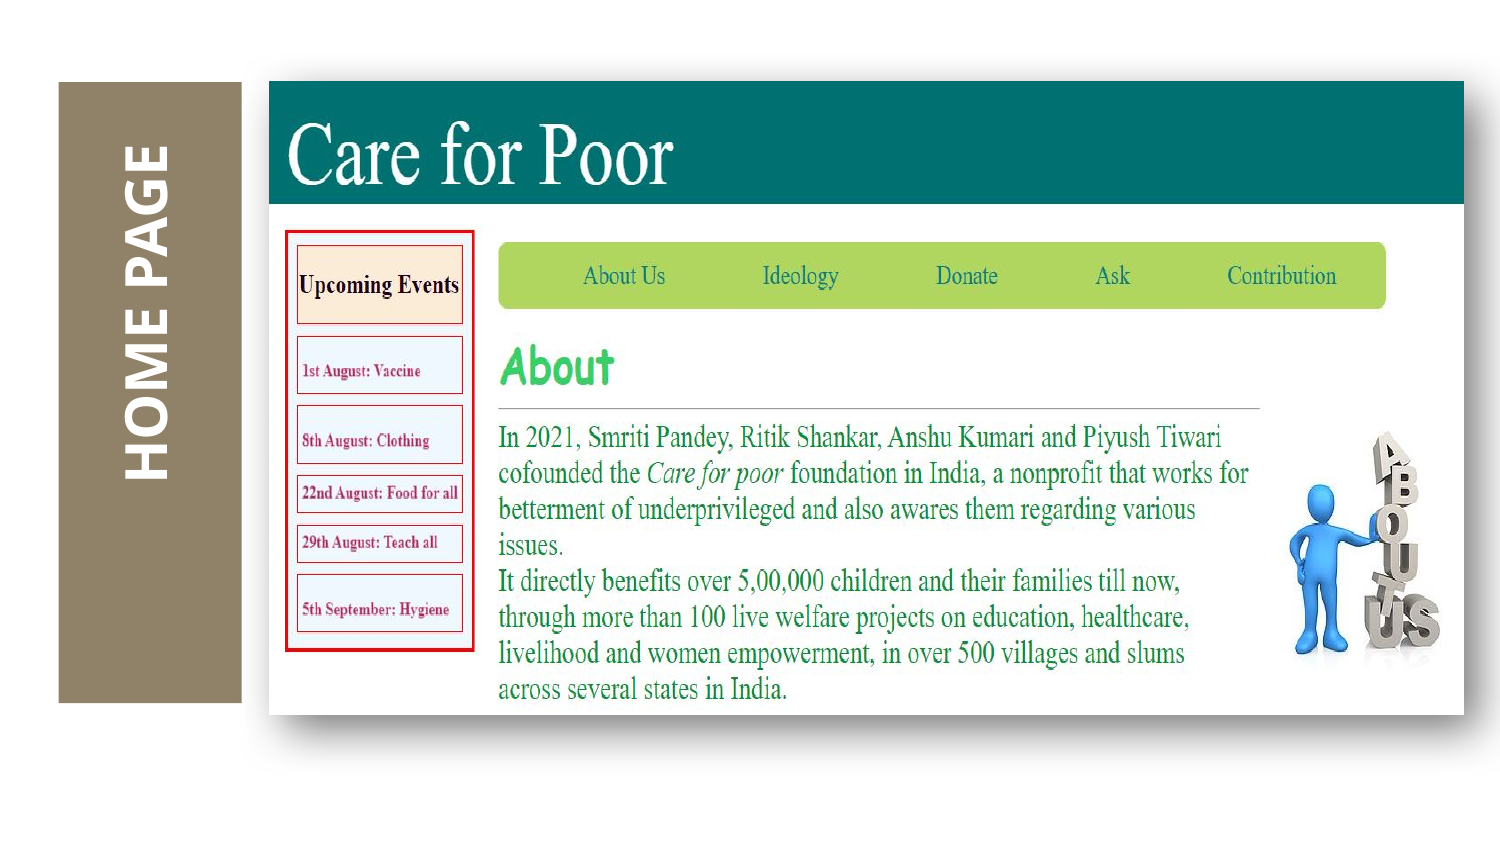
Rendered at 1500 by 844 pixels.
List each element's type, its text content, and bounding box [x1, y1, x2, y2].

picture [269, 81, 1464, 716]
text_box [58, 82, 242, 704]
title HOME PAGE [46, 128, 195, 603]
